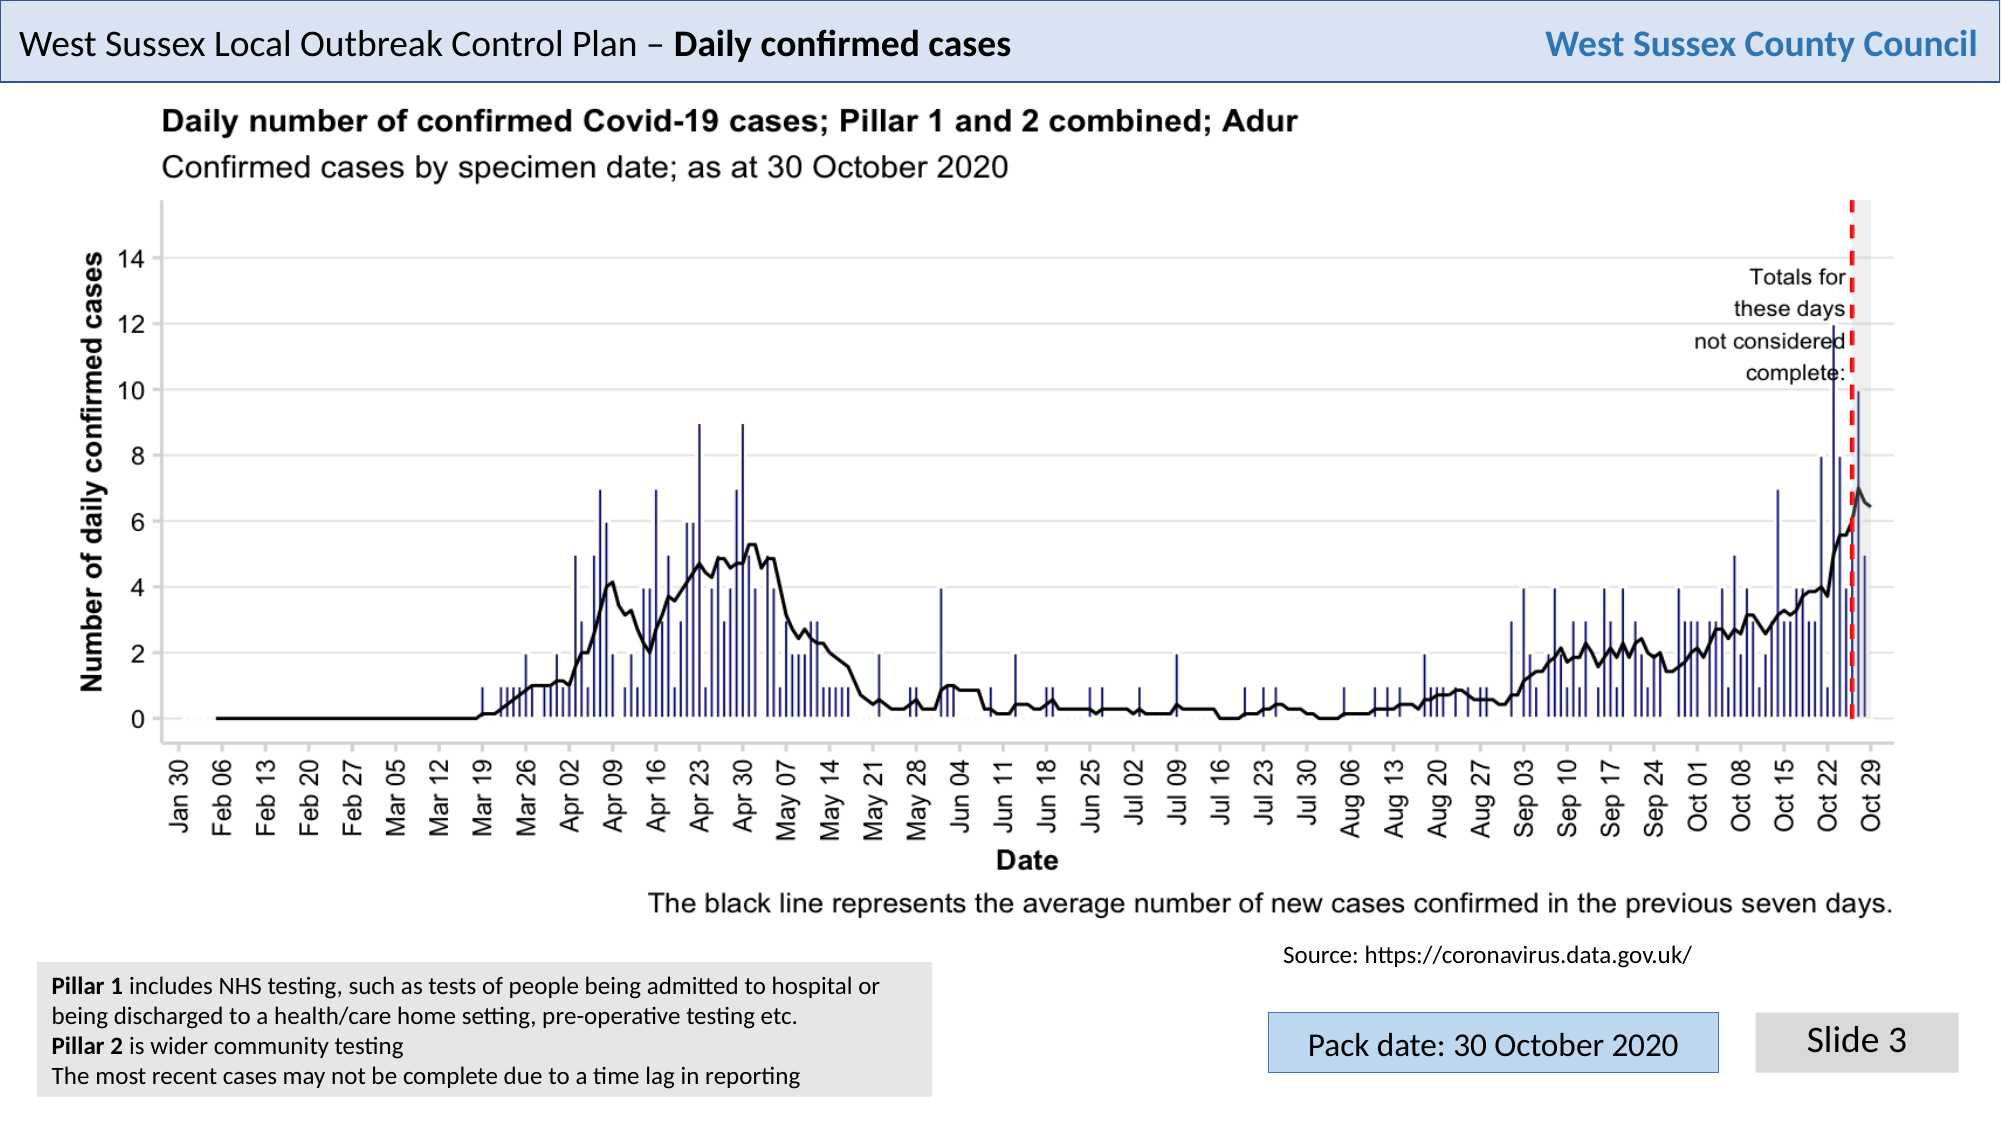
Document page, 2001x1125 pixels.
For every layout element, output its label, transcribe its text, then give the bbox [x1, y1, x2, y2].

list Source: https://coronavirus.data.gov.uk/ [1268, 935, 1912, 995]
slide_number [1268, 1012, 1719, 1073]
picture [63, 91, 1912, 935]
list Slide 3 [1755, 1012, 1959, 1073]
